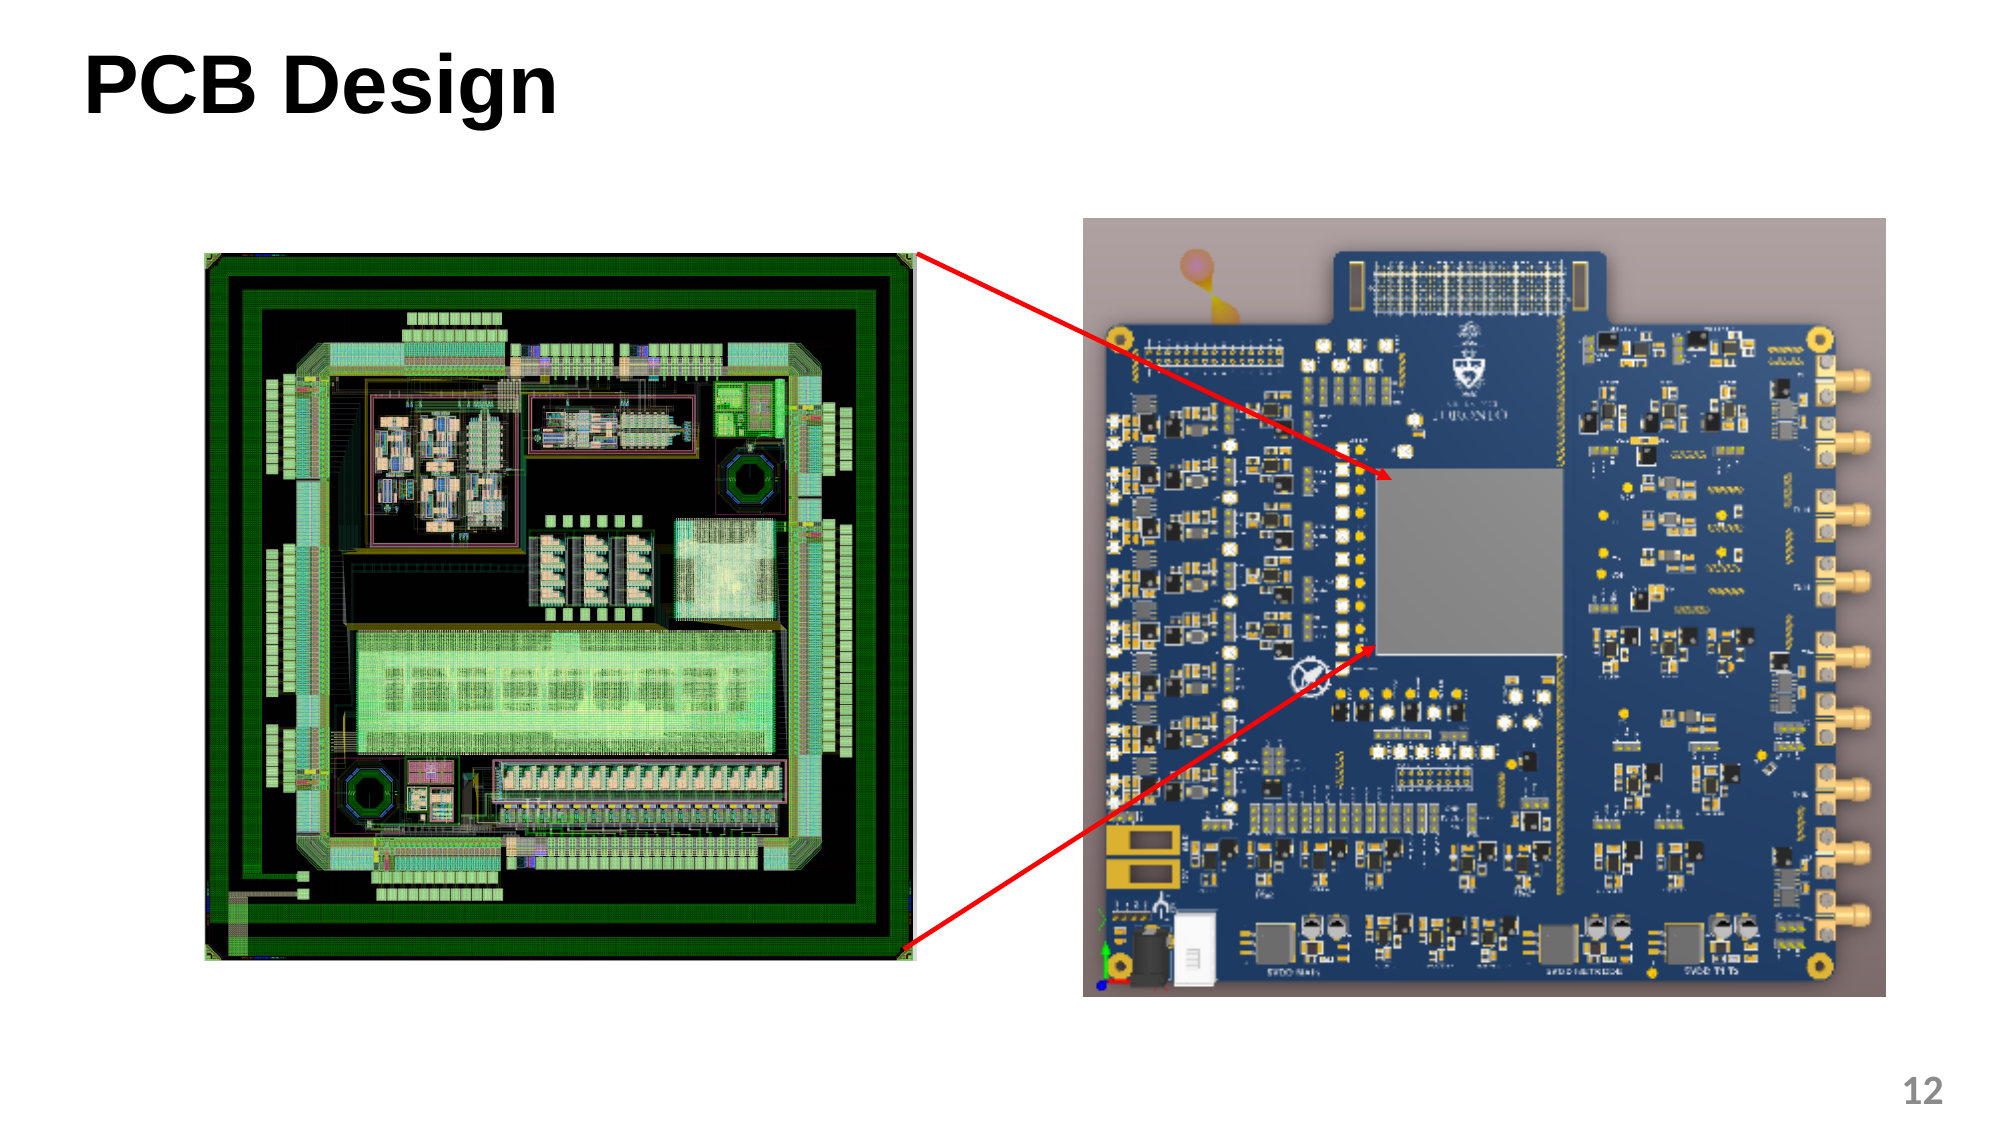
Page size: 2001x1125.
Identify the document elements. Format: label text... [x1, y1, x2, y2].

picture [1082, 218, 1886, 997]
slide_number 12 [1885, 1062, 1960, 1114]
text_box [903, 645, 1377, 950]
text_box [916, 253, 1392, 480]
picture [204, 253, 917, 961]
title PCB Design [68, 26, 1932, 153]
